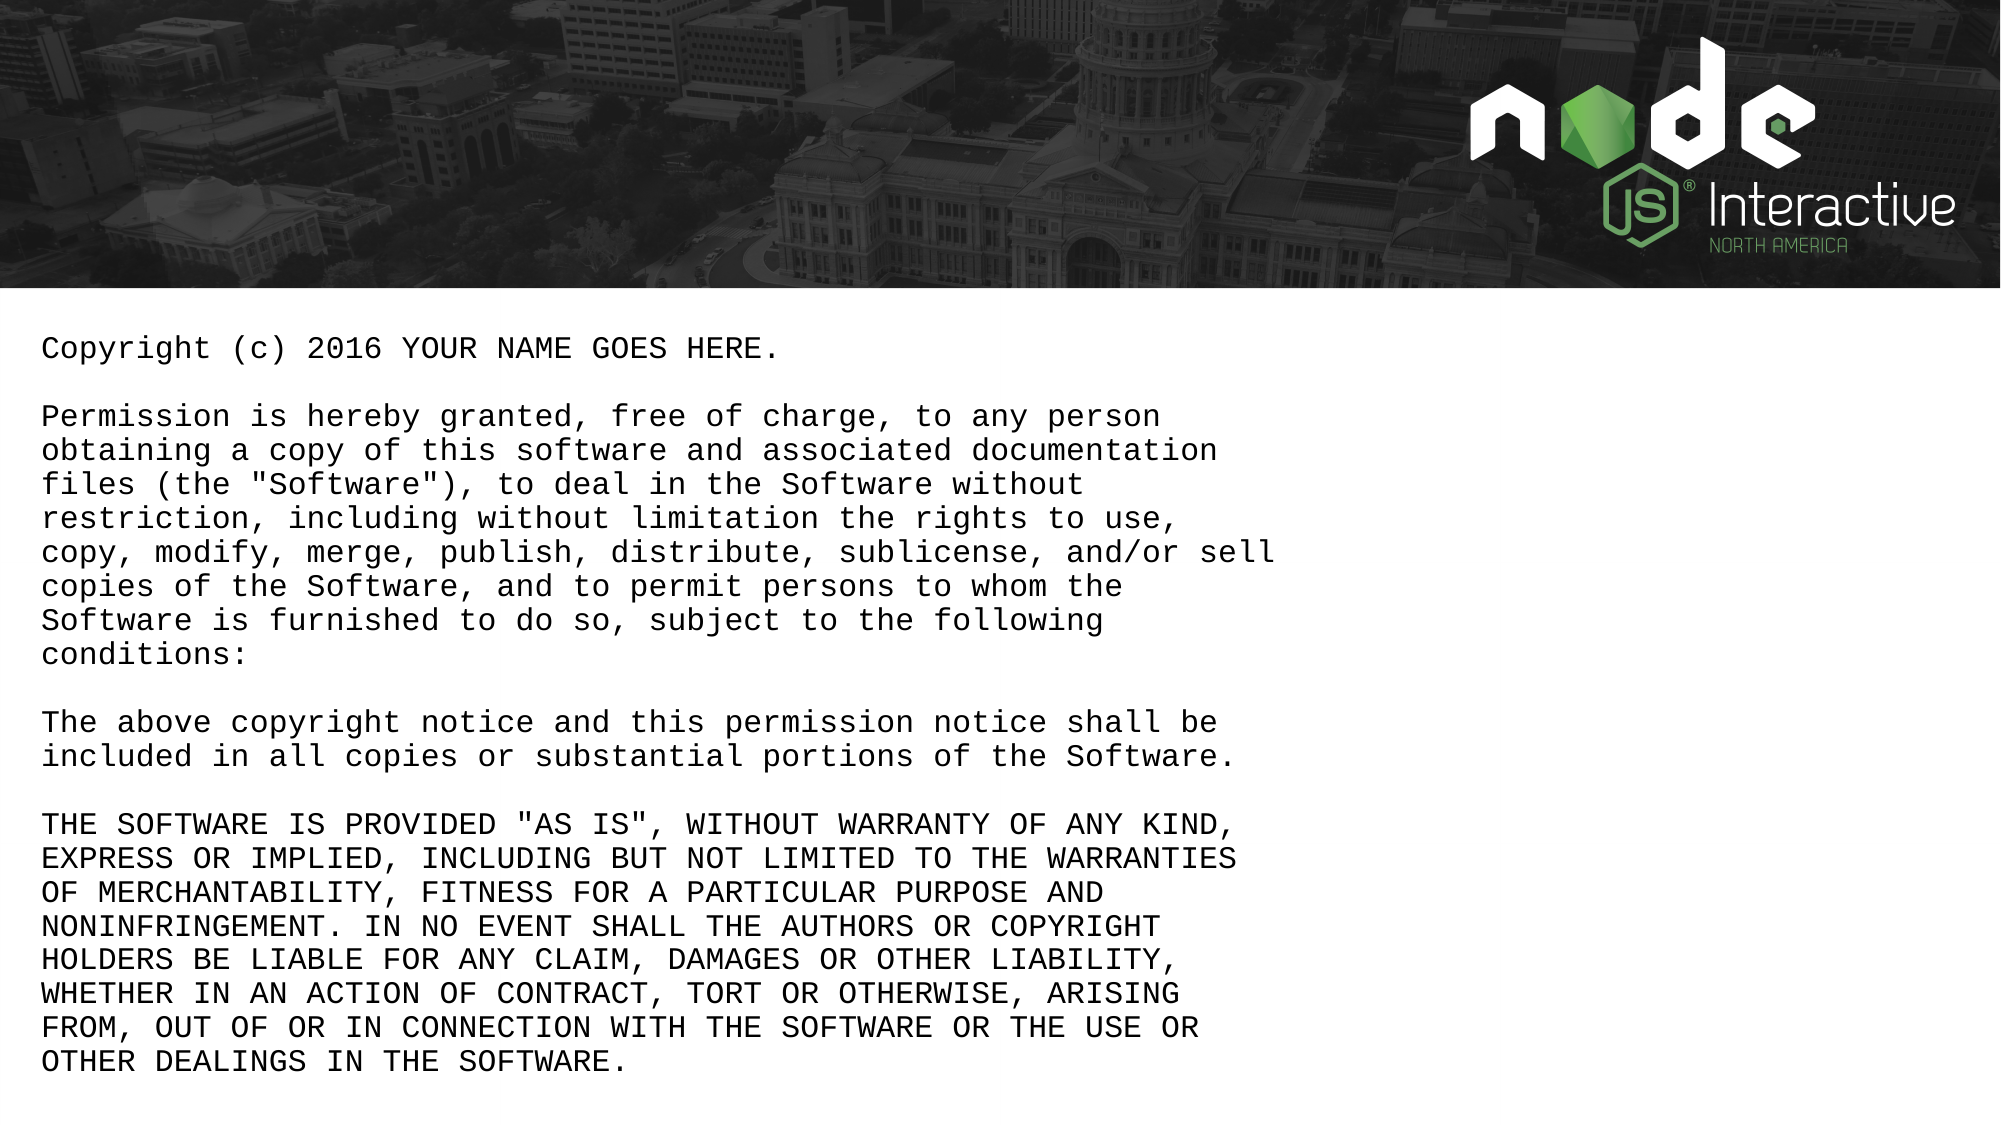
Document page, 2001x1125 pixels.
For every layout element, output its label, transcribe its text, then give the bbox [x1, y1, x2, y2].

list Copyright (c) 2016 YOUR NAME GOES HERE. Permission is hereby granted, free of charge, to any person obtaining a copy of this software and associated documentation files (the "Software"), to deal in the Software without restriction, including without limitation the rights to use, copy, modify, merge, publish, distribute, sublicense, and/or sell copies of the Software, and to permit persons to whom the Software is furnished to do so, subject to the following conditions: The above copyright notice and this permission notice shall be included in all copies or substantial portions of the Software. THE SOFTWARE IS PROVIDED "AS IS", WITHOUT WARRANTY OF ANY KIND, EXPRESS OR IMPLIED, INCLUDING BUT NOT LIMITED TO THE WARRANTIES OF MERCHANTABILITY, FITNESS FOR A PARTICULAR PURPOSE AND NONINFRINGEMENT. IN NO EVENT SHALL THE AUTHORS OR COPYRIGHT HOLDERS BE LIABLE FOR ANY CLAIM, DAMAGES OR OTHER LIABILITY, WHETHER IN AN ACTION OF CONTRACT, TORT OR OTHERWISE, ARISING FROM, OUT OF OR IN CONNECTION WITH THE SOFTWARE OR THE USE OR OTHER DEALINGS IN THE SOFTWARE. [26, 324, 1969, 1107]
picture [0, 0, 2001, 1125]
